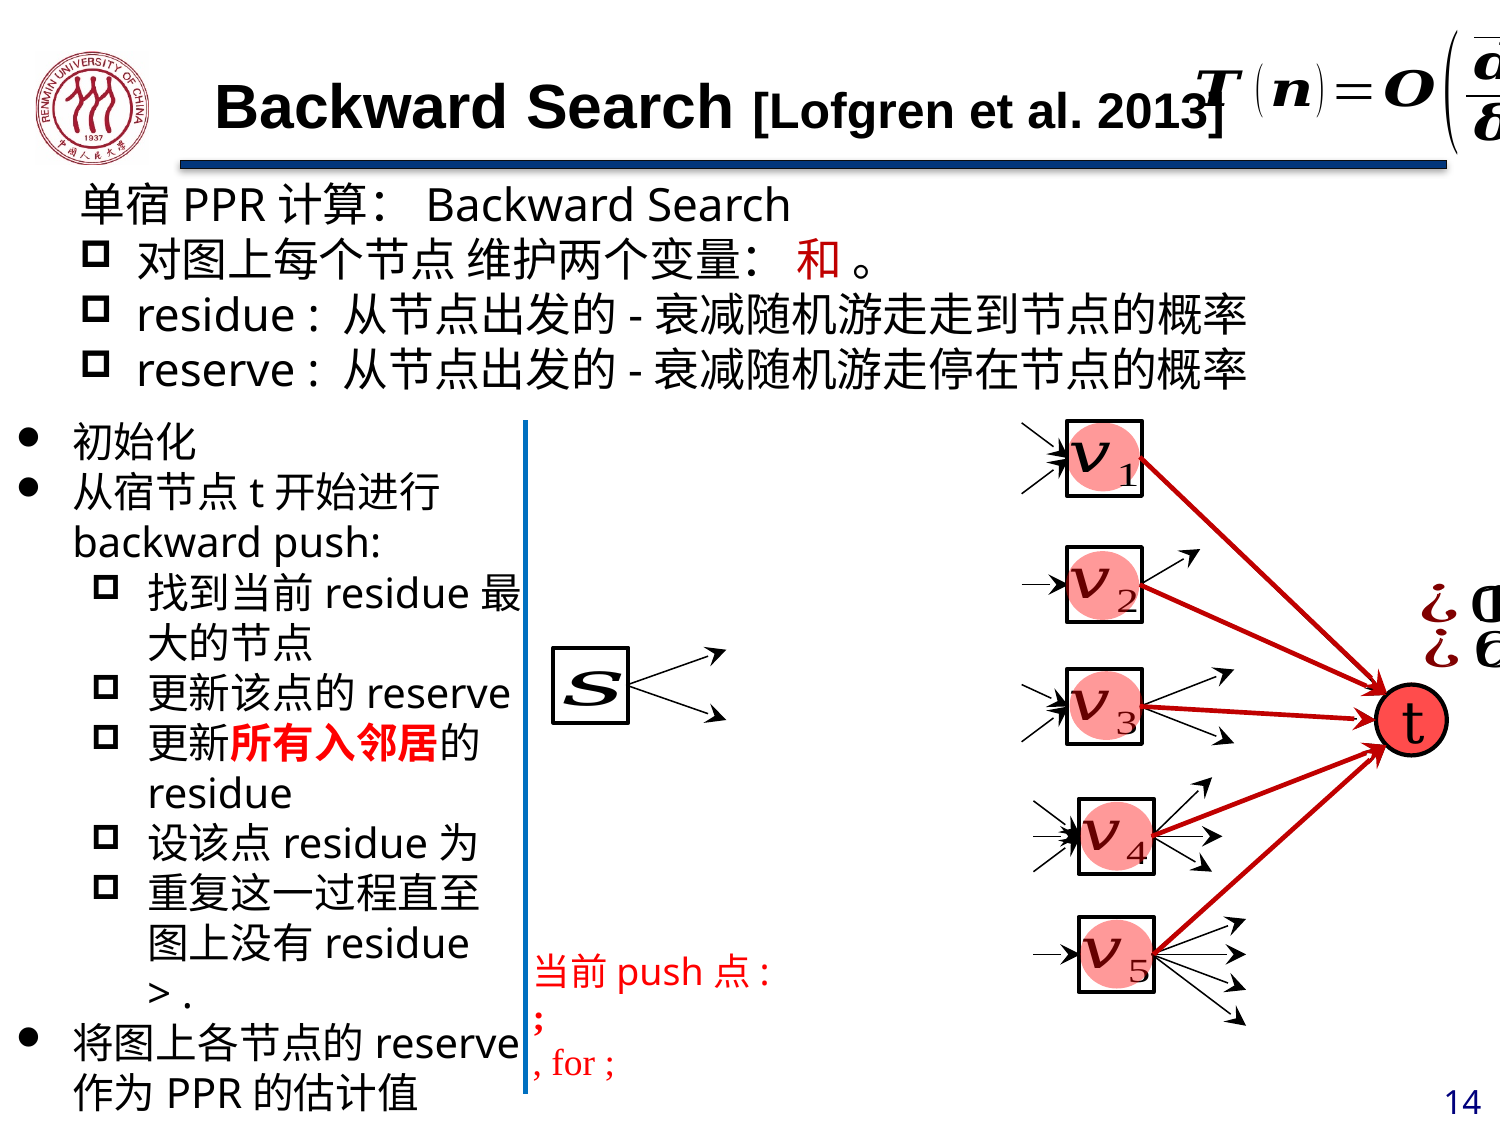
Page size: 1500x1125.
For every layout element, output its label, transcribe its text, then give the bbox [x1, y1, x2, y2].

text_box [1151, 961, 1247, 1027]
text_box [1033, 836, 1081, 872]
text_box [1080, 919, 1145, 989]
picture [35, 51, 149, 165]
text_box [625, 649, 727, 684]
text_box [1087, 801, 1145, 871]
text_box [1066, 551, 1133, 620]
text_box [1021, 706, 1070, 742]
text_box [1139, 456, 1388, 585]
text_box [1139, 706, 1377, 721]
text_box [1139, 728, 1235, 744]
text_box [1153, 744, 1387, 955]
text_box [1021, 422, 1070, 459]
title Backward Search [Lofgren et al. 2013] [198, 10, 1448, 197]
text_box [1021, 684, 1070, 706]
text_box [625, 684, 727, 721]
text_box [1073, 671, 1134, 740]
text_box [1139, 584, 1387, 696]
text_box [1021, 465, 1070, 494]
text_box [1074, 423, 1140, 492]
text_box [1033, 800, 1081, 834]
text_box t [1375, 682, 1449, 758]
